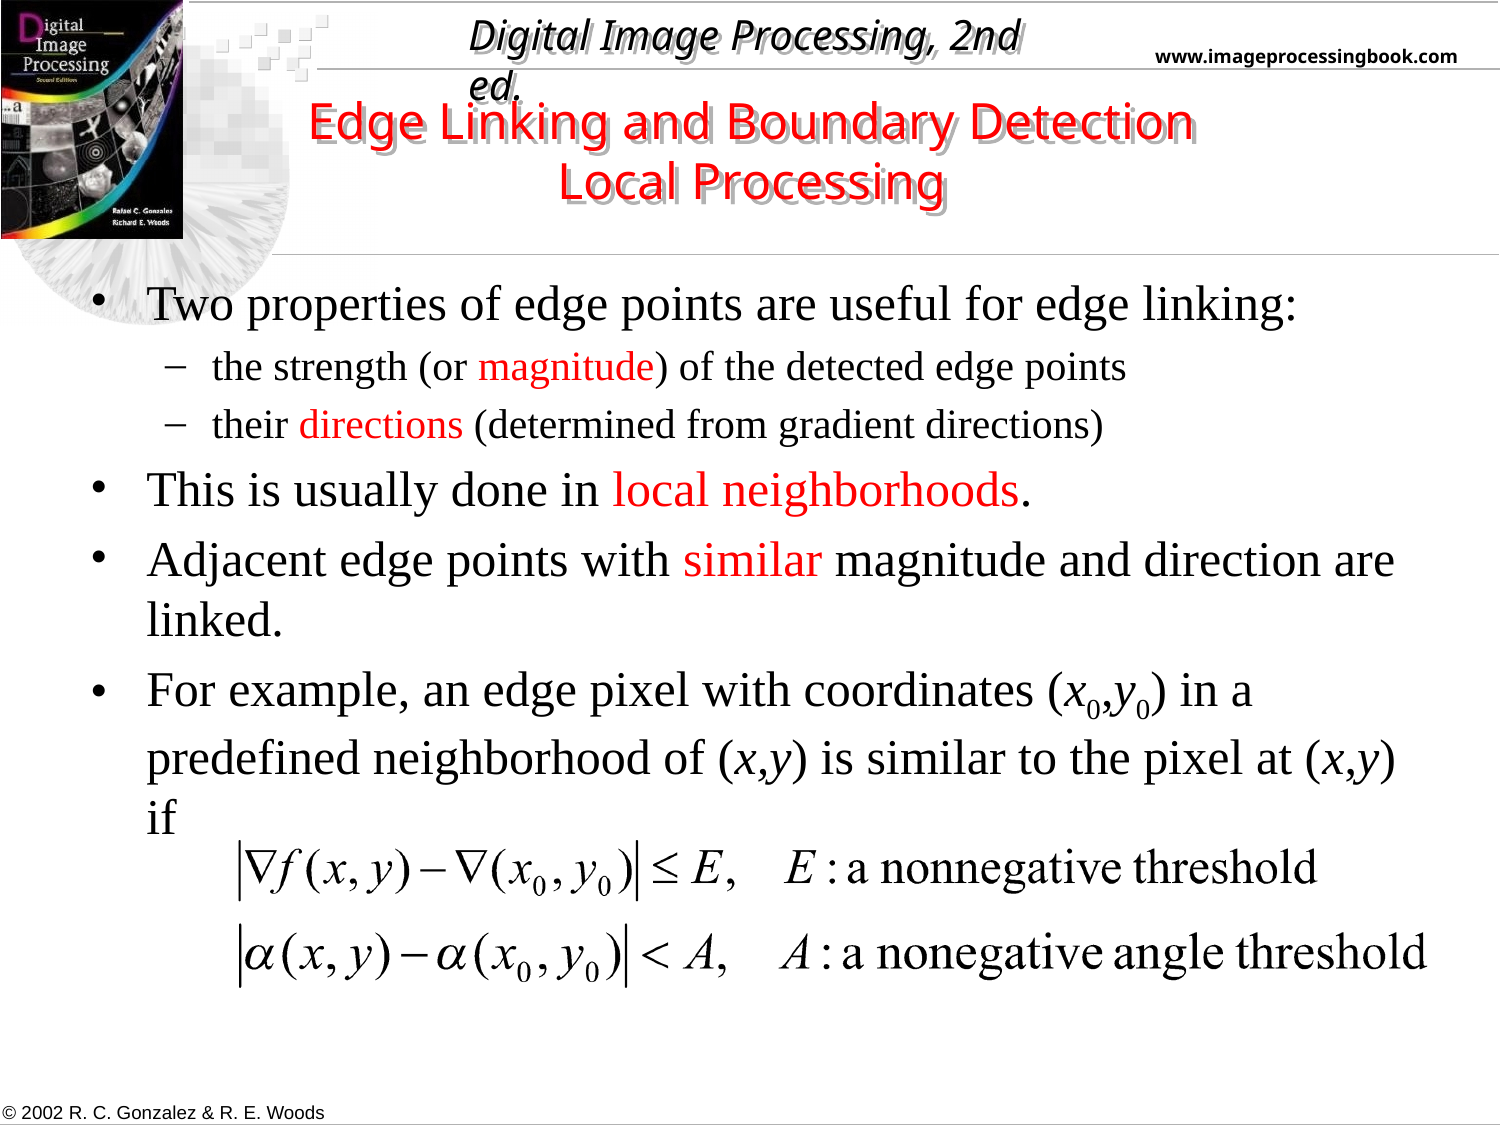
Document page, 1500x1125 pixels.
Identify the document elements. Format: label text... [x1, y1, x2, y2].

picture [0, 0, 378, 326]
text_box Edge Linking and Boundary Detection Local Processing [263, 81, 1241, 217]
picture [230, 829, 1436, 999]
list Two properties of edge points are useful for edge linking: the strength (or magnitude) of the detected edge points their directions (determined from gradient directions) This is usually done in local neighborhoods. Adjacent edge points with similar magnitude and direction are linked. For example, an edge pixel with coordinates (x0,y0) in a predefined neighborhood of (x,y) is similar to the pixel at (x,y) if [75, 262, 1427, 1005]
